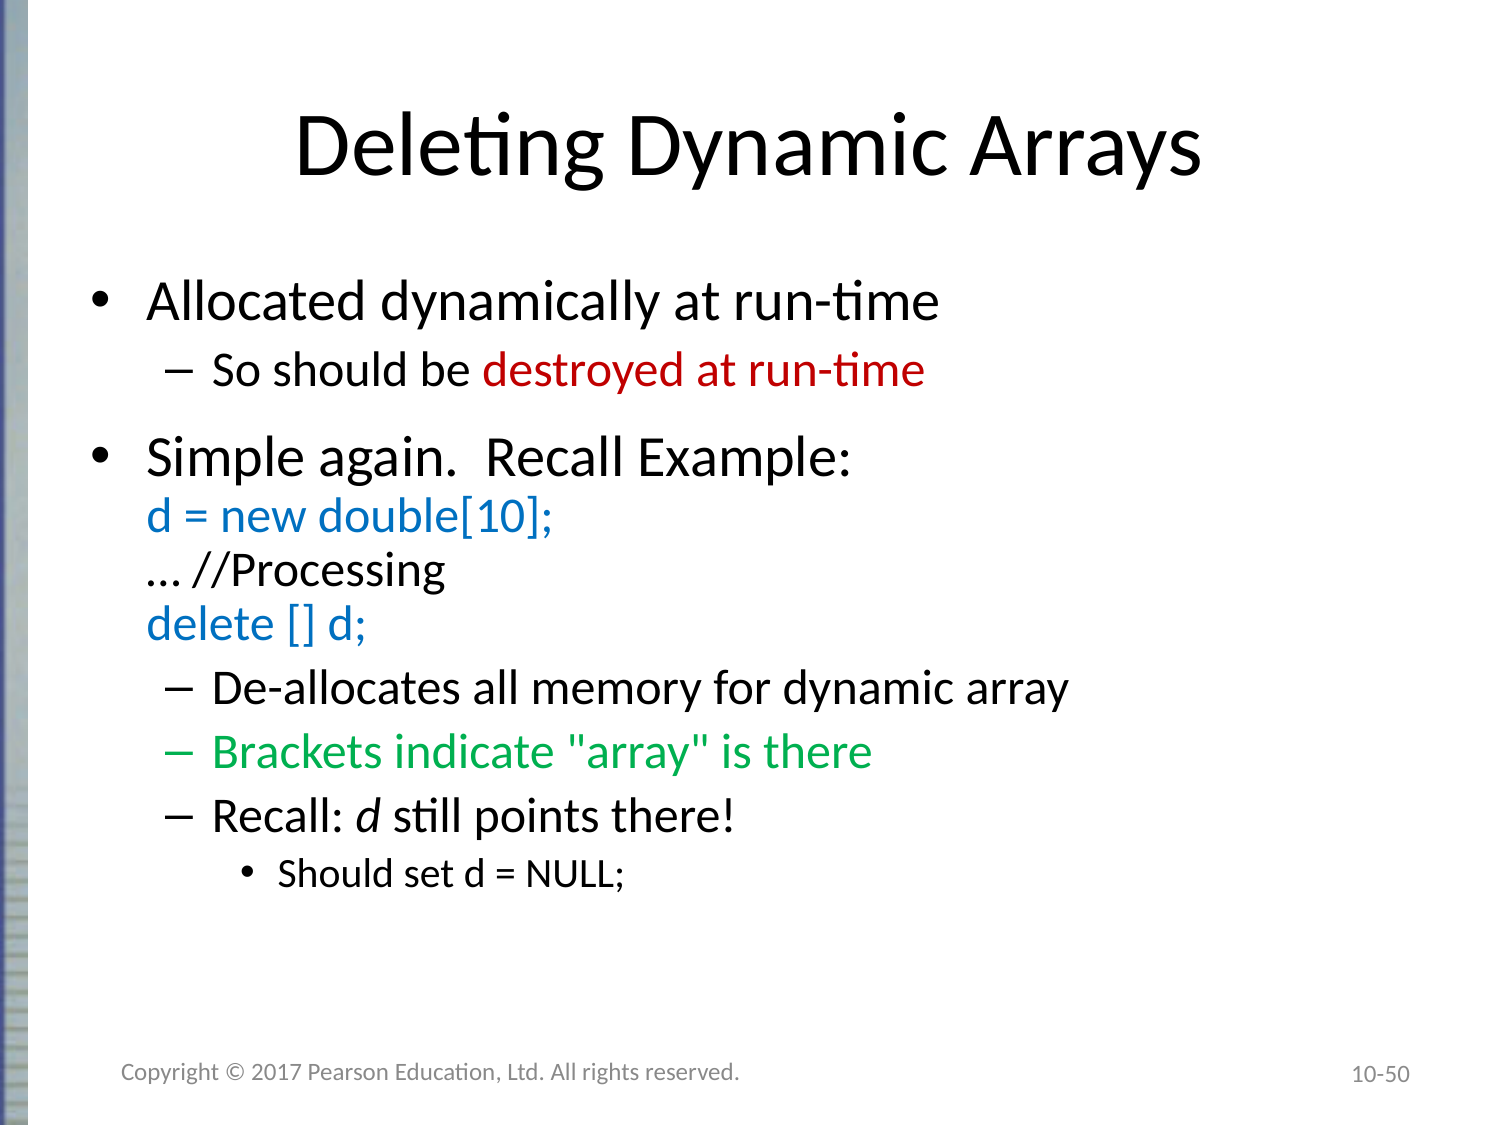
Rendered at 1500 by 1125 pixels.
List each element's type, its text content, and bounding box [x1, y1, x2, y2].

title Deleting Dynamic Arrays [75, 45, 1425, 233]
footer Copyright © 2017 Pearson Education, Ltd. All rights reserved. [75, 1040, 788, 1100]
picture [0, 0, 28, 1125]
slide_number 10-50 [1074, 1042, 1425, 1103]
list Allocated dynamically at run-time So should be destroyed at run-time Simple again. Recall Example: d = new double[10]; … //Processing delete [] d; De-allocates all memory for dynamic array Brackets indicate "array" is there Recall: d still points there! Should set d = NULL; [75, 262, 1425, 1005]
